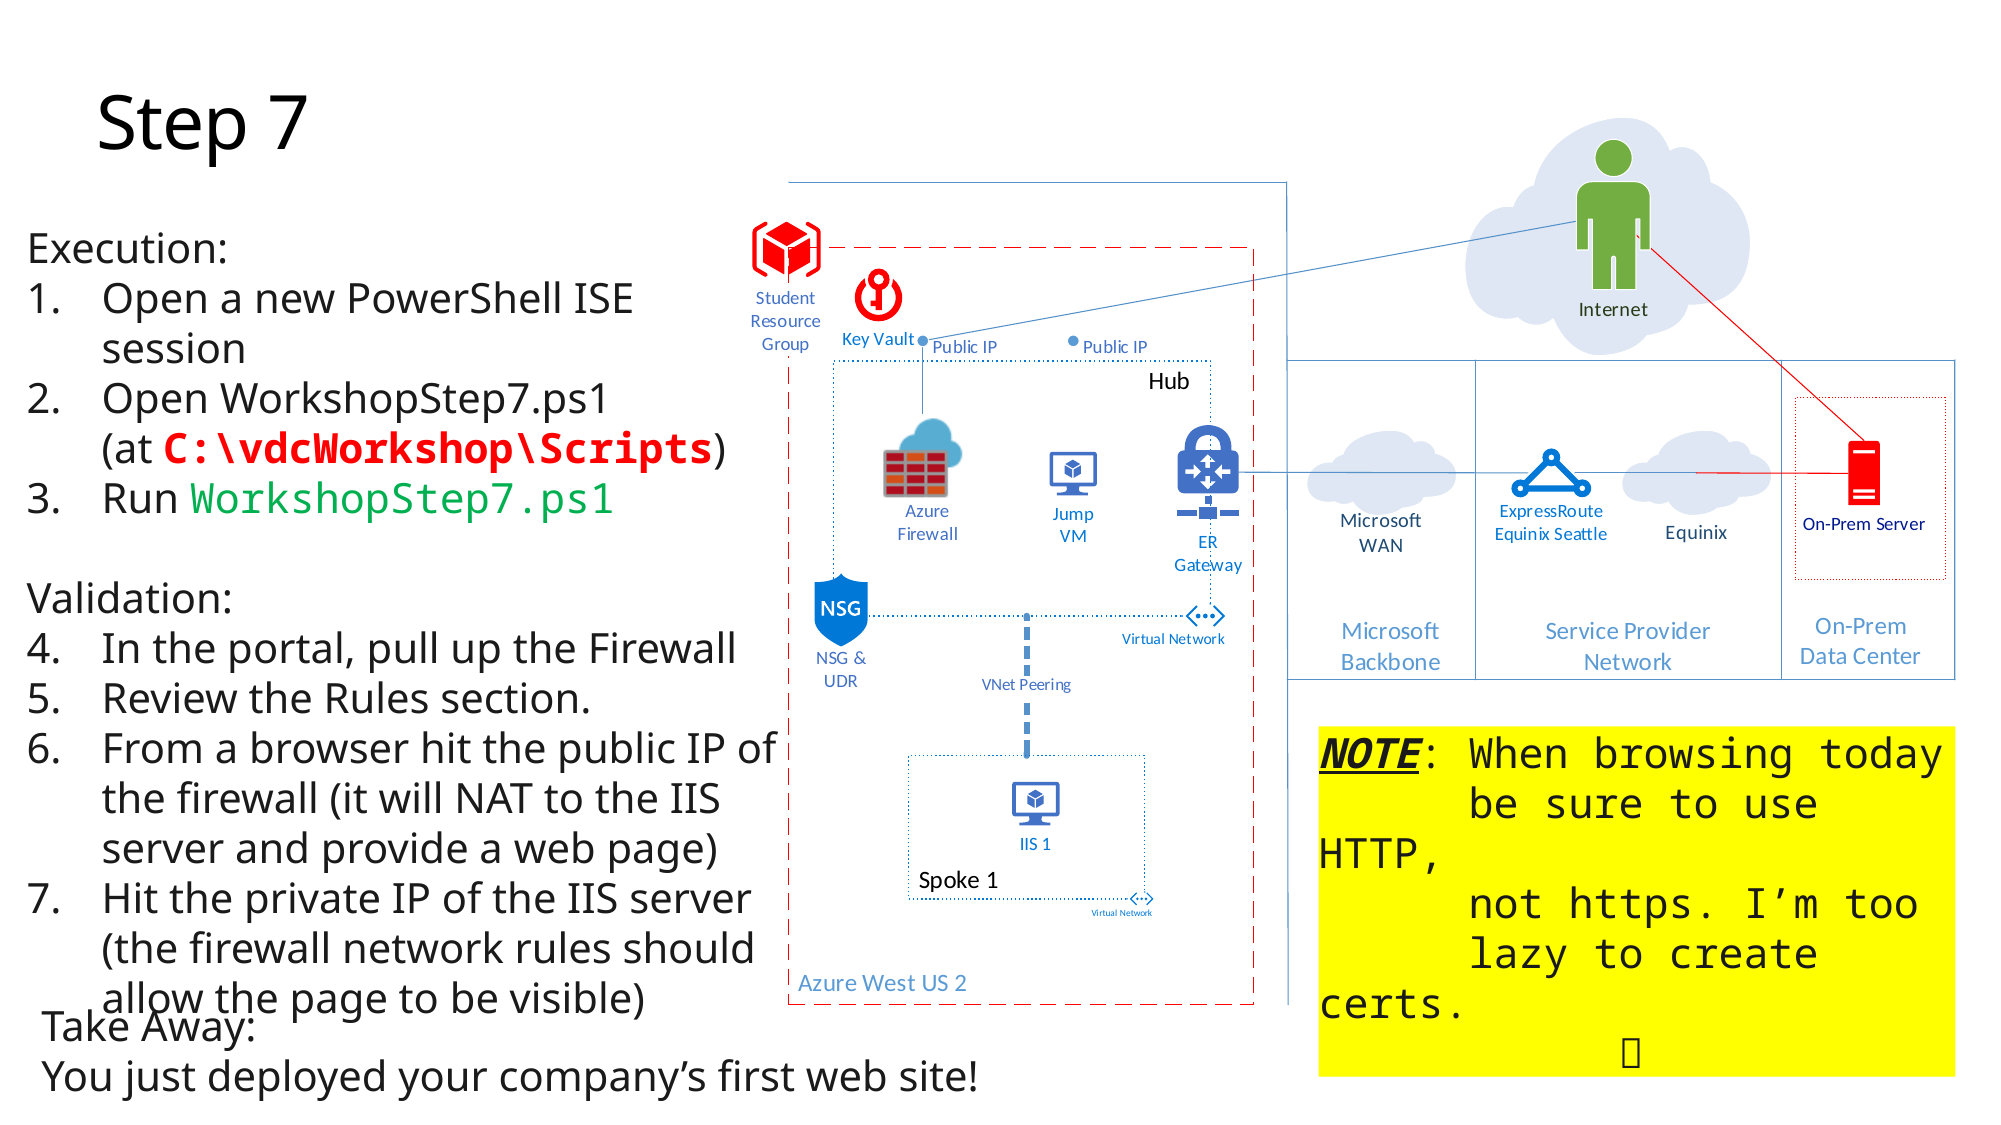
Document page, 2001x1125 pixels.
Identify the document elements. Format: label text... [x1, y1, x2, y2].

text_box NOTE: When browsing today be sure to use HTTP, not https. I’m too lazy to create certs.  [1318, 1011, 1956, 1077]
text_box Execution: Open a new PowerShell ISE session Open WorkshopStep7.ps1 (at C:\vdcWorkshop\Scripts) Run WorkshopStep7.ps1 Validation: In the portal, pull up the Firewall Review the Rules section. From a browser hit the public IP of the firewall (it will NAT to the IIS server and provide a web page) Hit the private IP of the IIS server (the firewall network rules should allow the page to be visible) [26, 221, 738, 991]
title Step 7 [96, 75, 1904, 166]
text_box Take Away: You just deployed your company’s first web site! [26, 991, 1027, 1107]
picture [738, 114, 1956, 1011]
